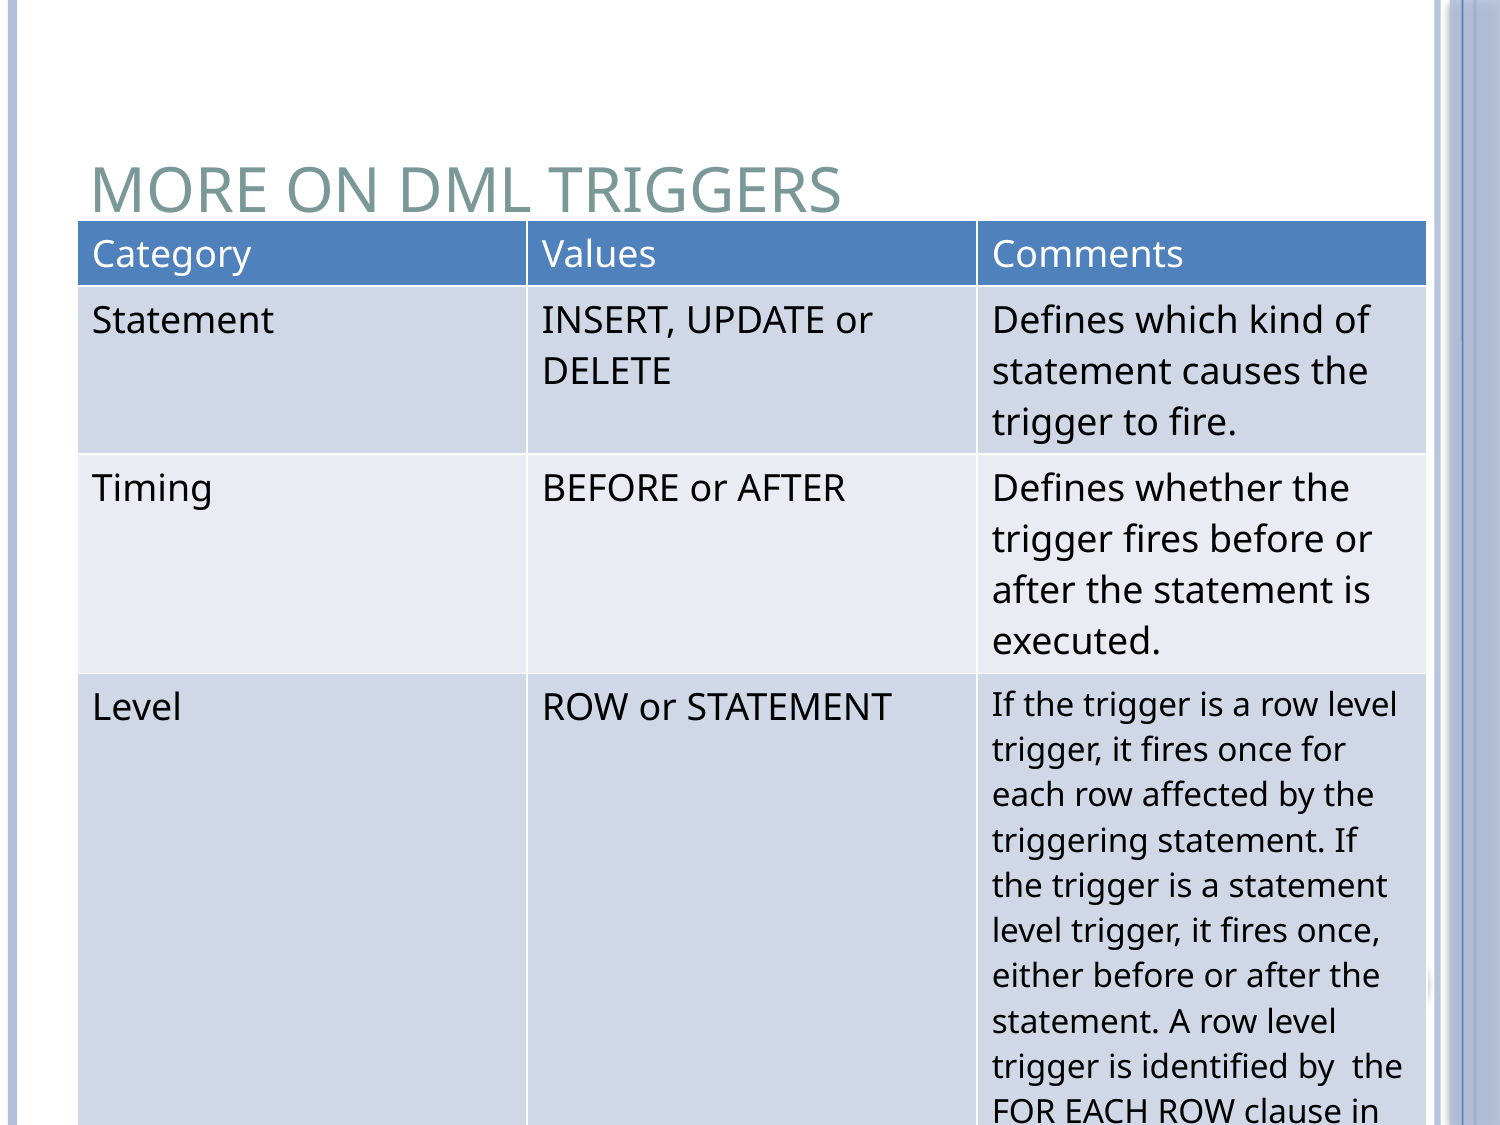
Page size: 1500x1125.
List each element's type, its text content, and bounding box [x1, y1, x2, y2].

table_cell If the trigger is a row level trigger, it fires once for each row affected by the triggering statement. If the trigger is a statement level trigger, it fires once, either before or after the statement. A row level trigger is identified by the FOR EACH ROW clause in the trigger definition. [978, 674, 1426, 1125]
table_cell Defines which kind of statement causes the trigger to fire. [978, 287, 1426, 453]
table_cell Timing [78, 455, 526, 673]
title More on DML Triggers [75, 45, 1300, 219]
table_cell BEFORE or AFTER [528, 455, 976, 673]
table_cell Defines whether the trigger fires before or after the statement is executed. [978, 455, 1426, 673]
table_cell Statement [78, 287, 526, 453]
table_cell ROW or STATEMENT [528, 674, 976, 1125]
table_header Values [528, 221, 976, 285]
table_cell Level [78, 674, 526, 1125]
table_header Category [78, 221, 526, 285]
table_header Comments [978, 221, 1426, 285]
table_cell INSERT, UPDATE or DELETE [528, 287, 976, 453]
